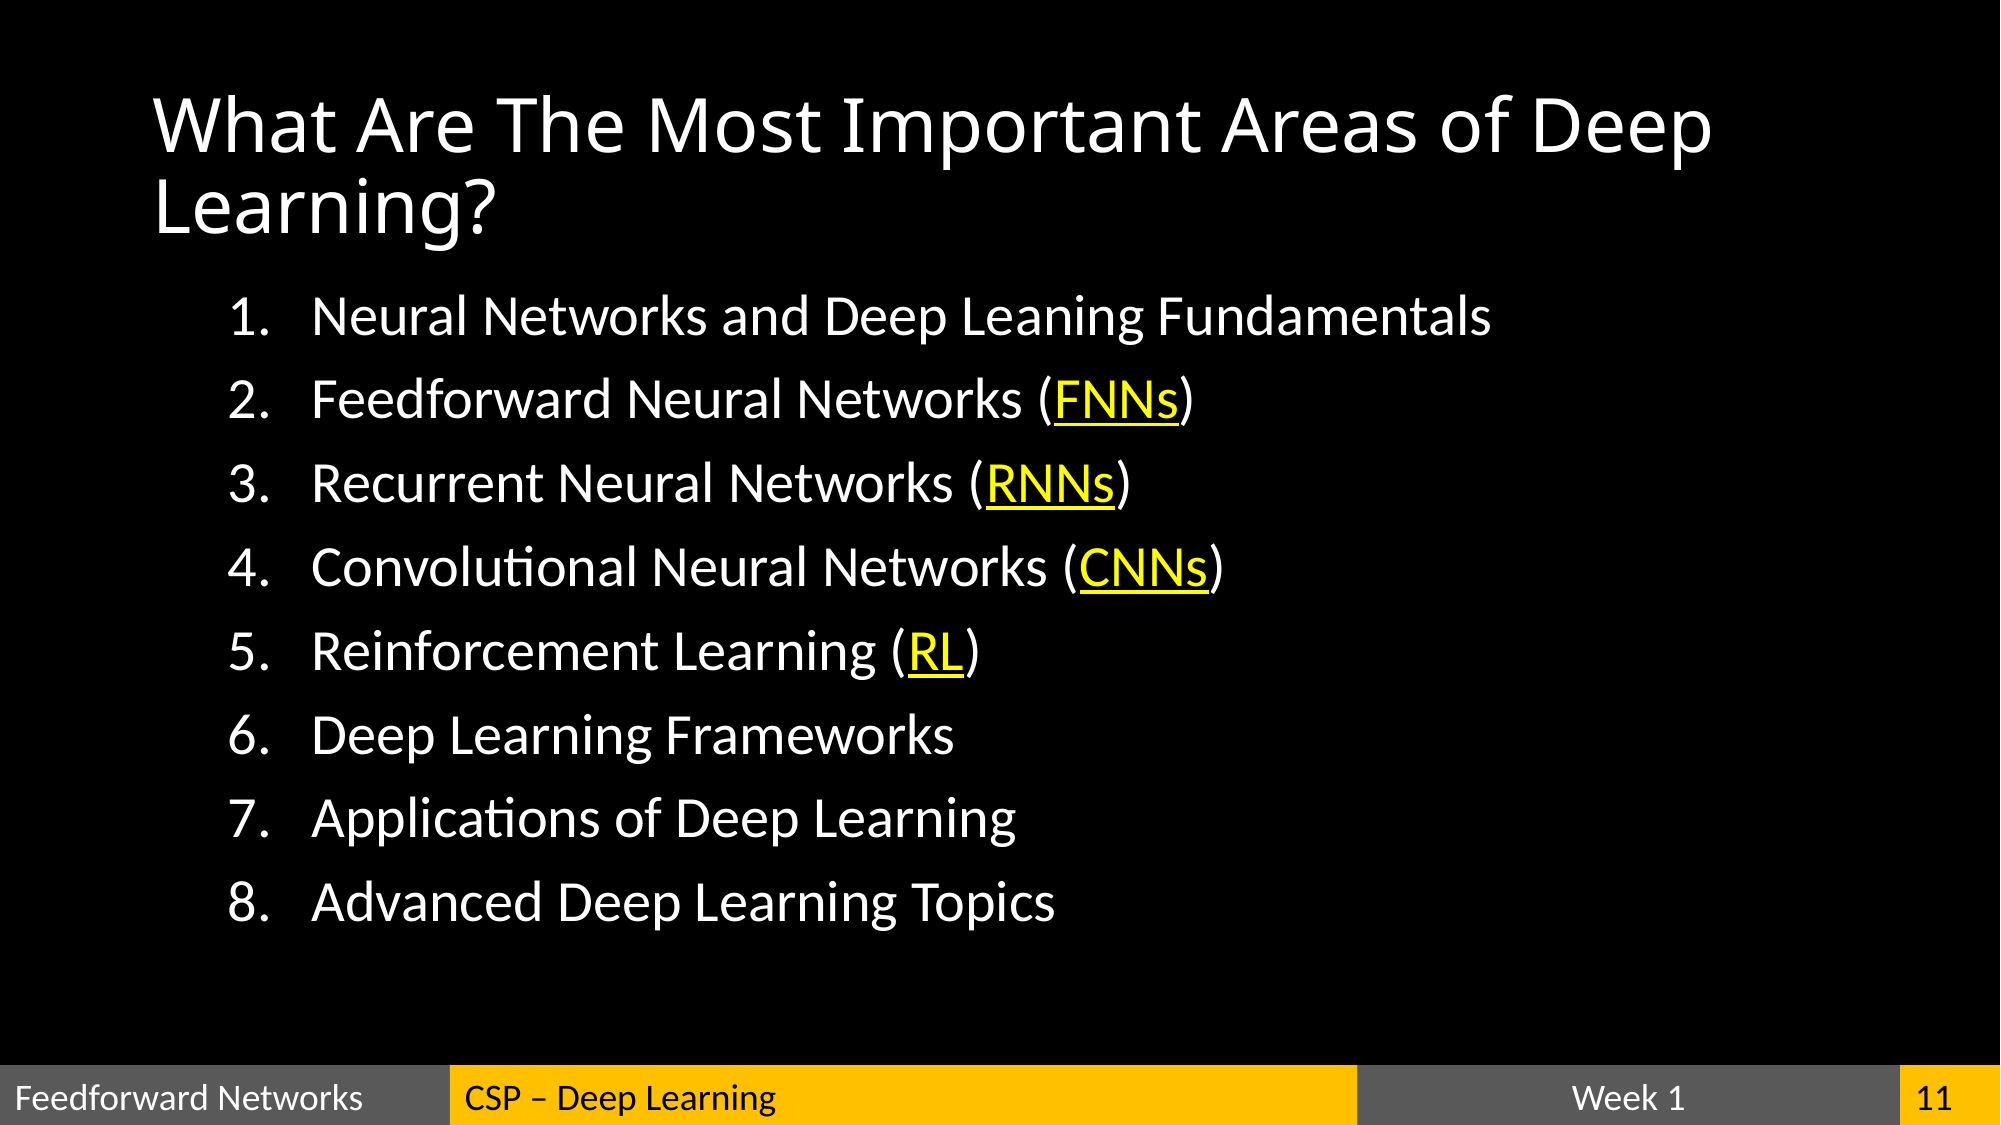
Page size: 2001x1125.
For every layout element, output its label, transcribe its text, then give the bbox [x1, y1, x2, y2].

title What Are The Most Important Areas of Deep Learning? [137, 59, 1863, 278]
list Neural Networks and Deep Leaning Fundamentals Feedforward Neural Networks (FNNs) Recurrent Neural Networks (RNNs) Convolutional Neural Networks (CNNs) Reinforcement Learning (RL) Deep Learning Frameworks Applications of Deep Learning Advanced Deep Learning Topics [212, 277, 1862, 980]
